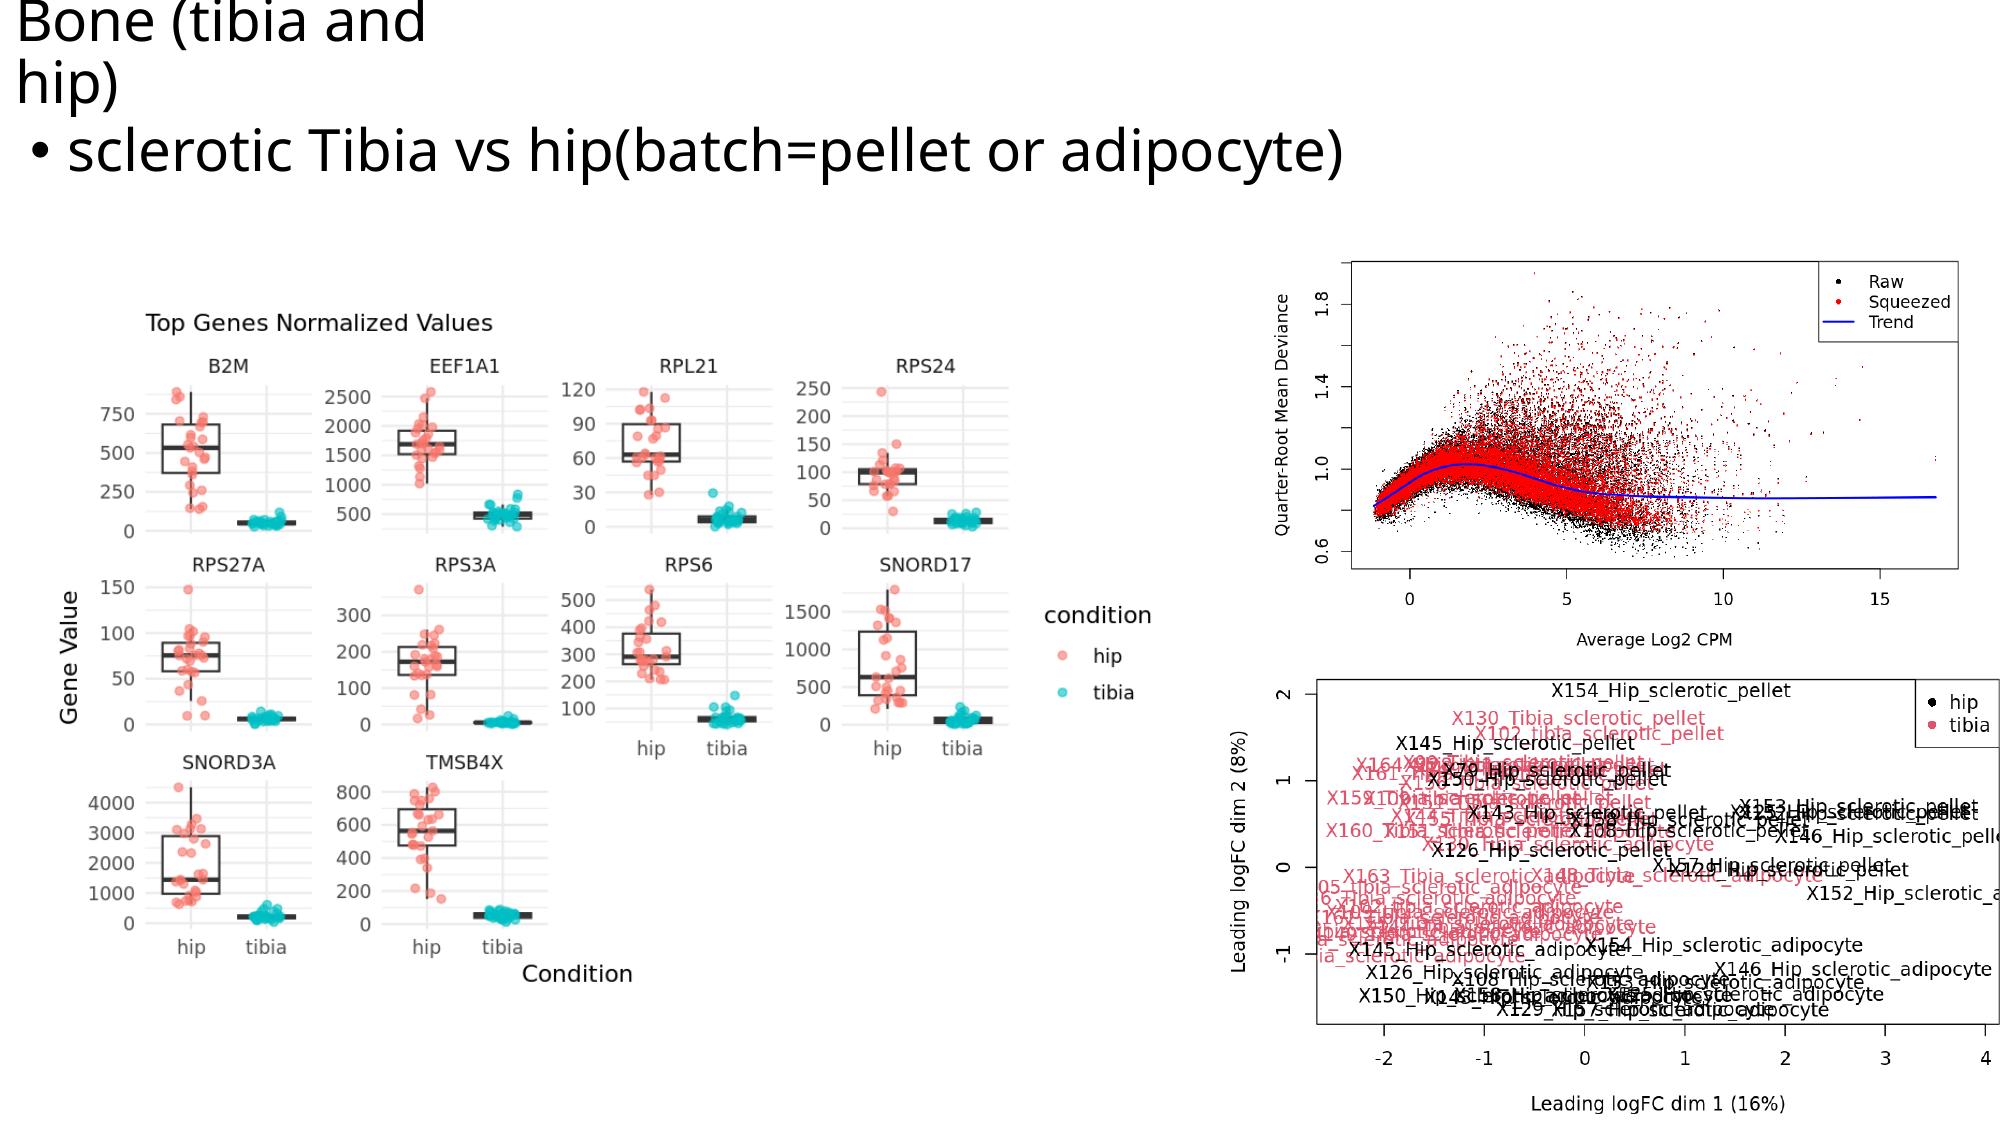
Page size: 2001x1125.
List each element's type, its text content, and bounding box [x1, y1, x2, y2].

picture [48, 302, 1176, 999]
picture [1224, 219, 2000, 1125]
list sclerotic Tibia vs hip(batch=pellet or adipocyte) [15, 114, 1741, 828]
title Bone (tibia and hip) [0, 0, 498, 198]
